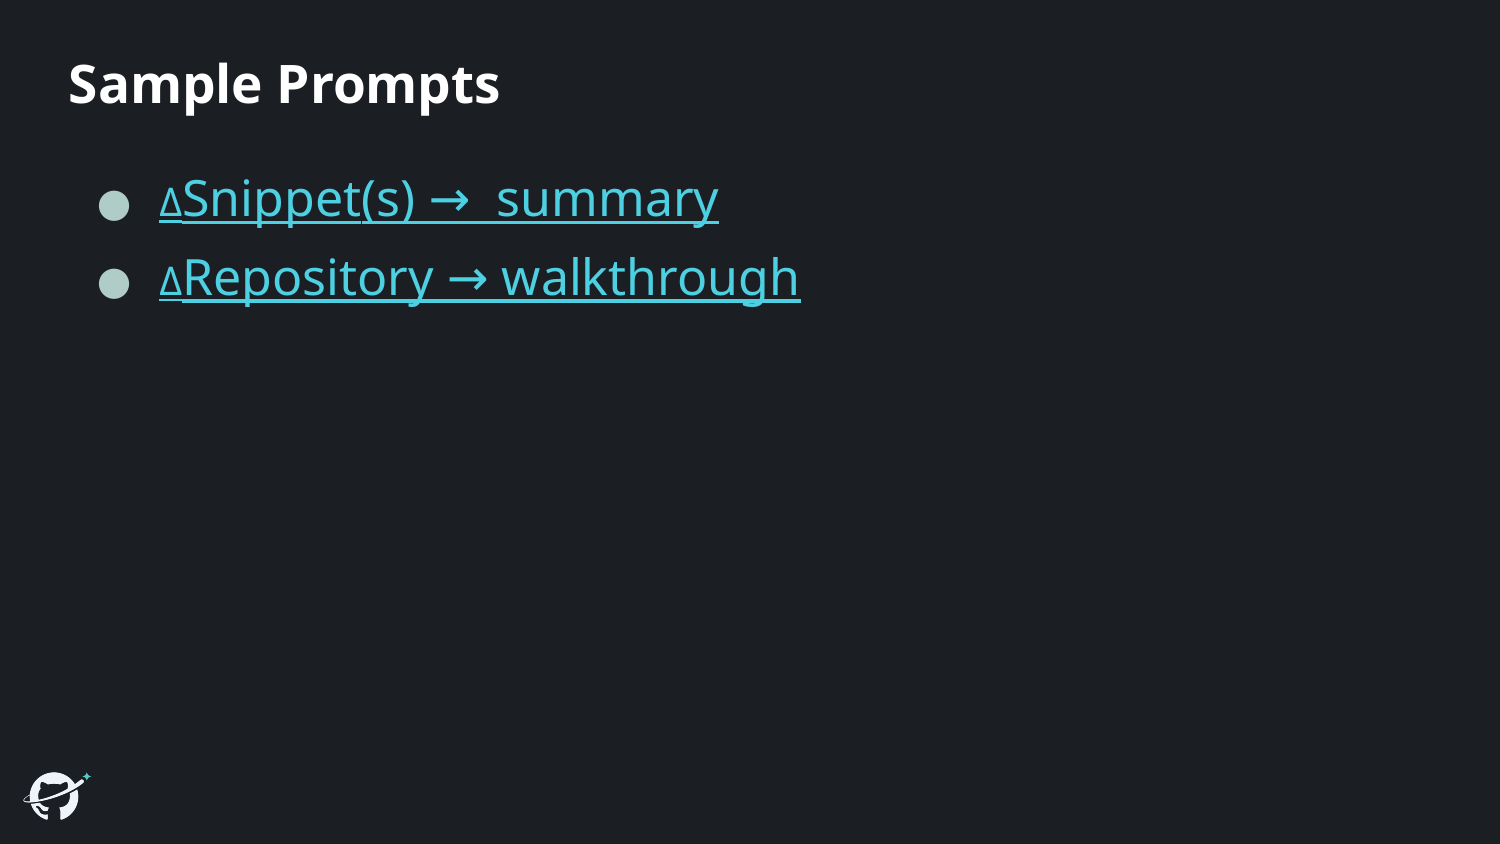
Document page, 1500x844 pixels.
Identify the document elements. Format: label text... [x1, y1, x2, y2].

title Sample Prompts [53, 35, 1355, 130]
picture [6, 748, 102, 844]
list ΔSnippet(s) → summary ΔRepository → walkthrough [69, 141, 1448, 794]
